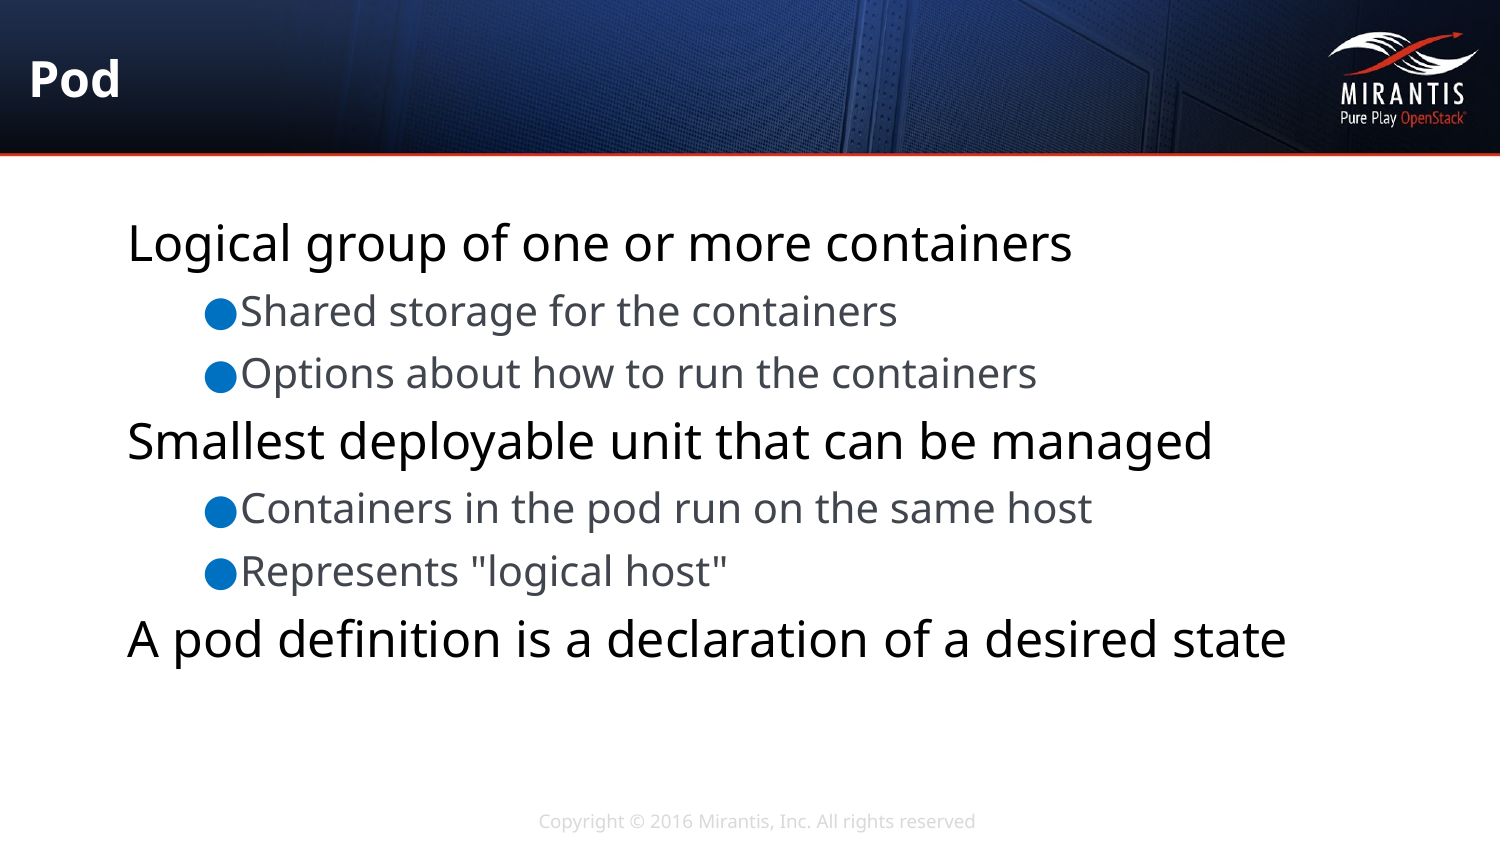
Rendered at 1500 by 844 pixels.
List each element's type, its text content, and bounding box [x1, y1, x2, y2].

list Logical group of one or more containers Shared storage for the containers Options about how to run the containers Smallest deployable unit that can be managed Containers in the pod run on the same host Represents "logical host" A pod definition is a declaration of a desired state [75, 196, 1425, 808]
picture [0, 0, 1500, 844]
title Pod [13, 0, 1332, 156]
